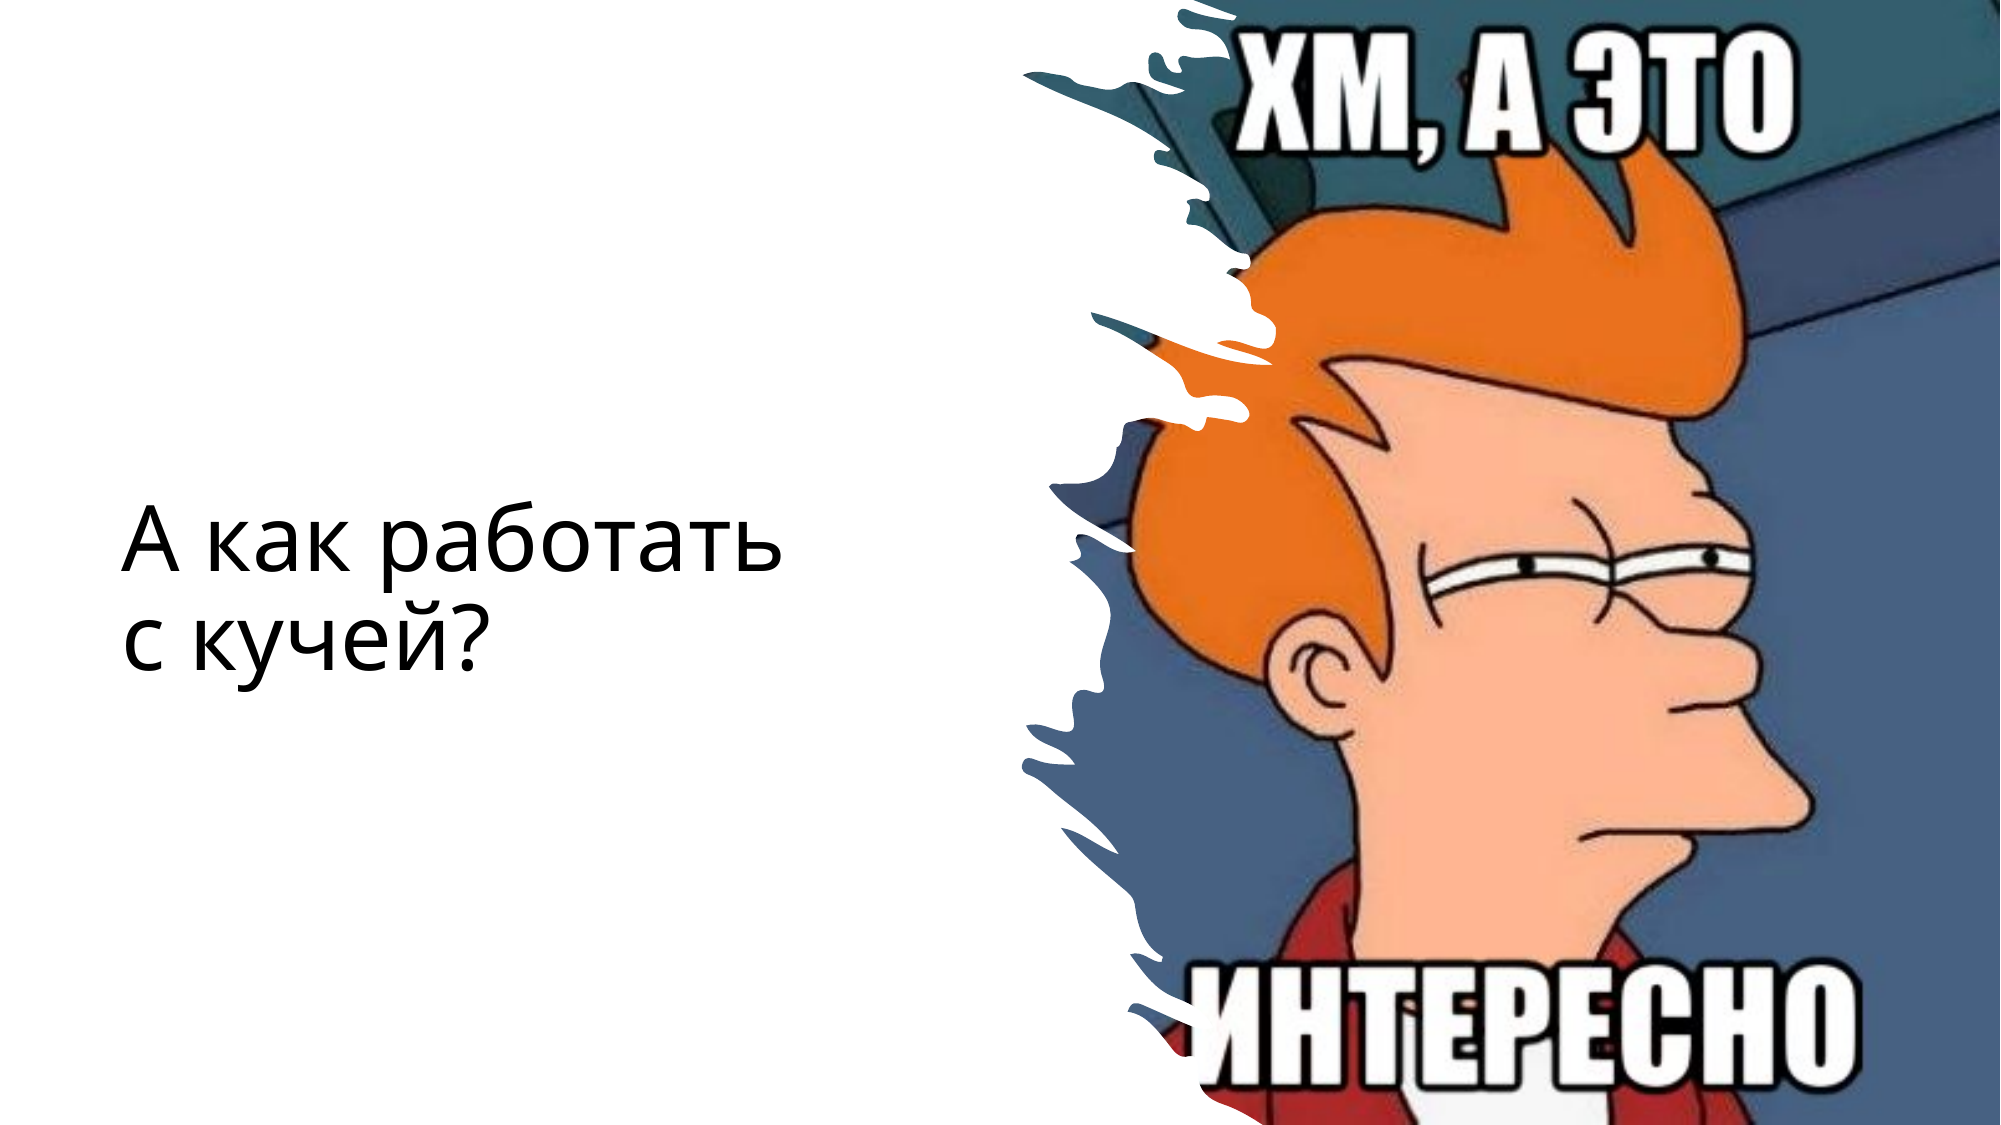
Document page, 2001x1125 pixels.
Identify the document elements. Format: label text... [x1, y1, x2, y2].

title А как работать с кучей? [106, 473, 865, 699]
picture [1021, 0, 2000, 1125]
